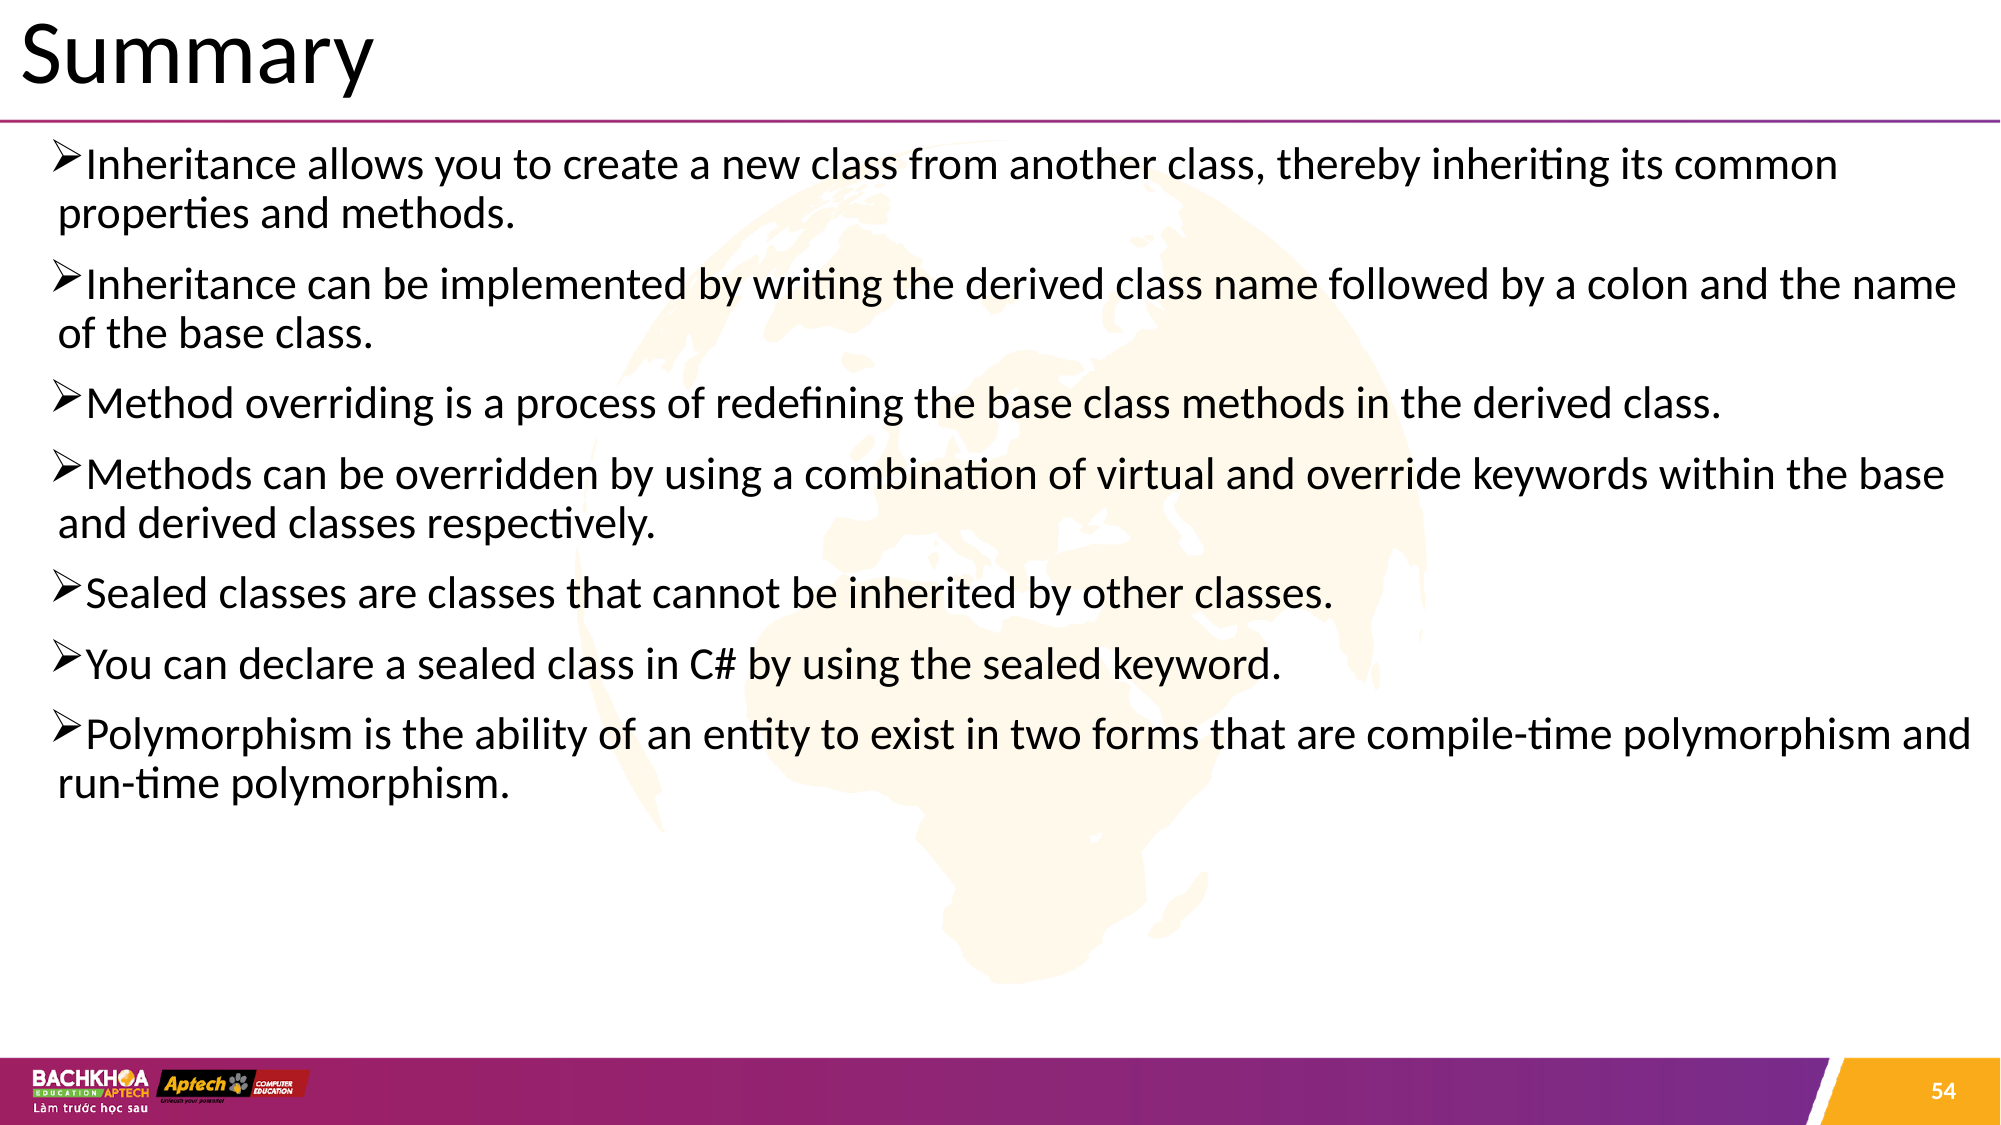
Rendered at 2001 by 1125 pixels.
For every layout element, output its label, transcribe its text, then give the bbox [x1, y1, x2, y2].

picture [0, 0, 2001, 1125]
list Inheritance allows you to create a new class from another class, thereby inheriting its common properties and methods. Inheritance can be implemented by writing the derived class name followed by a colon and the name of the base class. Method overriding is a process of redefining the base class methods in the derived class. Methods can be overridden by using a combination of virtual and override keywords within the base and derived classes respectively. Sealed classes are classes that cannot be inherited by other classes. You can declare a sealed class in C# by using the sealed keyword. Polymorphism is the ability of an entity to exist in two forms that are compile-time polymorphism and run-time polymorphism. [5, 125, 1993, 1014]
title Summary [5, 3, 1993, 116]
slide_number 54 [1899, 1059, 1988, 1120]
